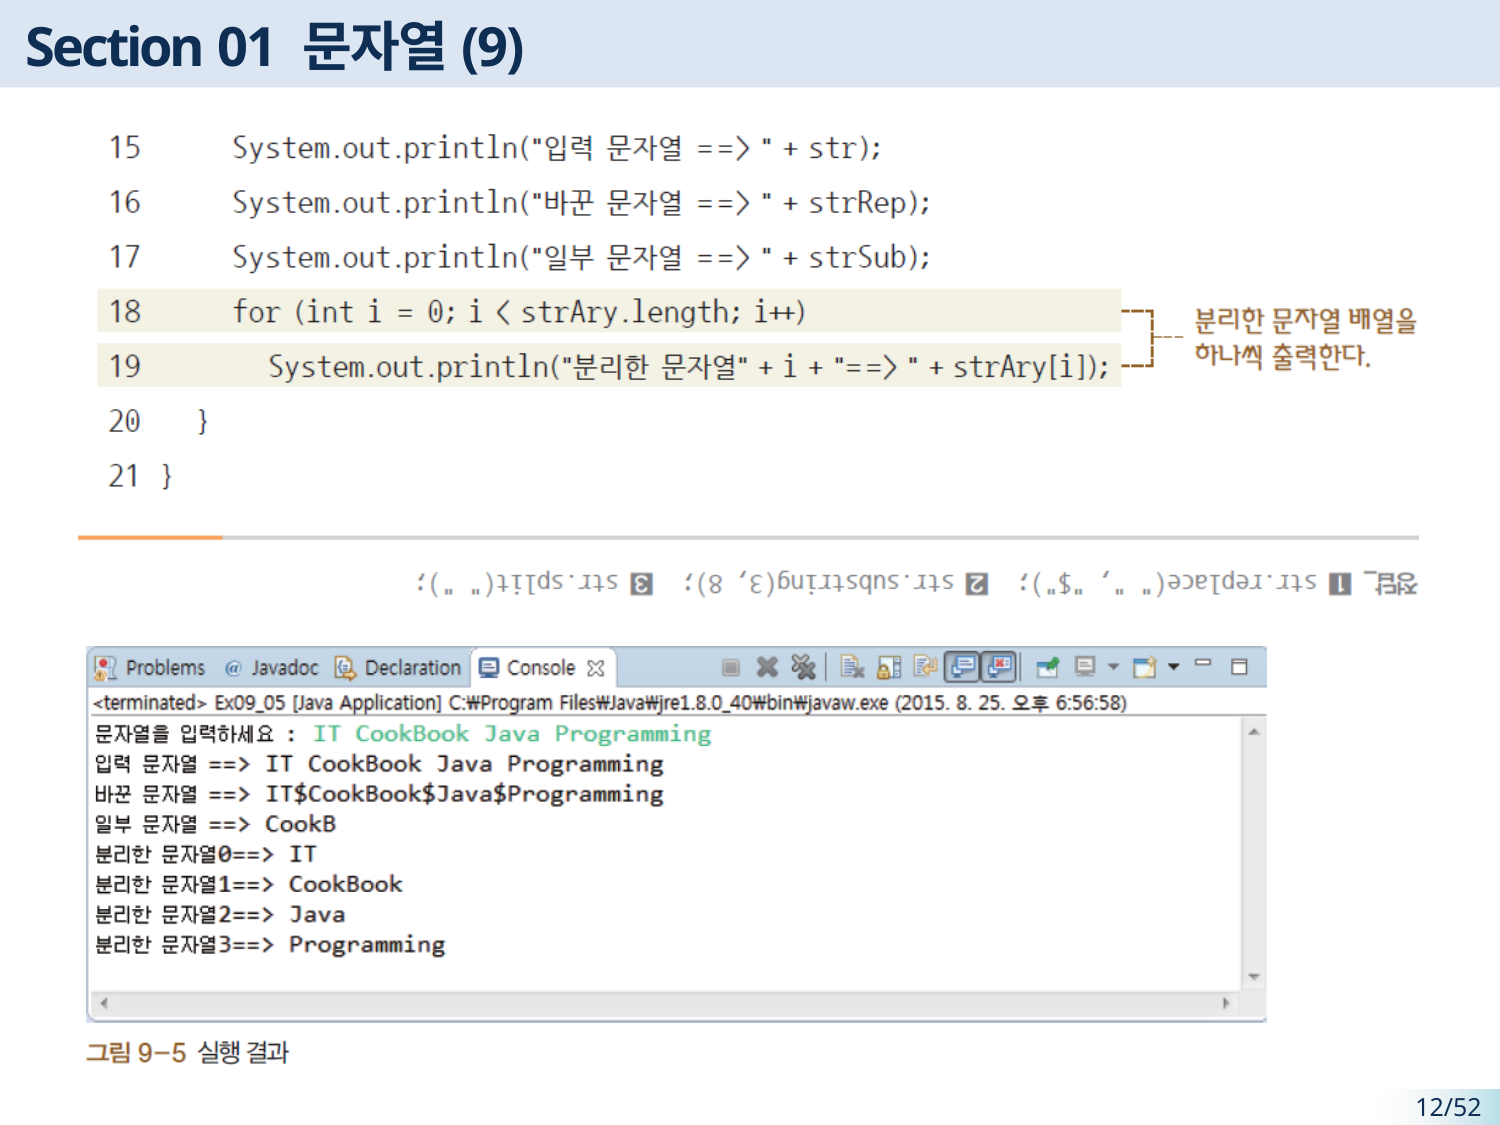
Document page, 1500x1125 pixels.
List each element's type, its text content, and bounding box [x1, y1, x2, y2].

picture [85, 646, 1267, 1070]
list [77, 133, 1419, 607]
title Section 01 문자열(9) [10, 5, 1288, 84]
